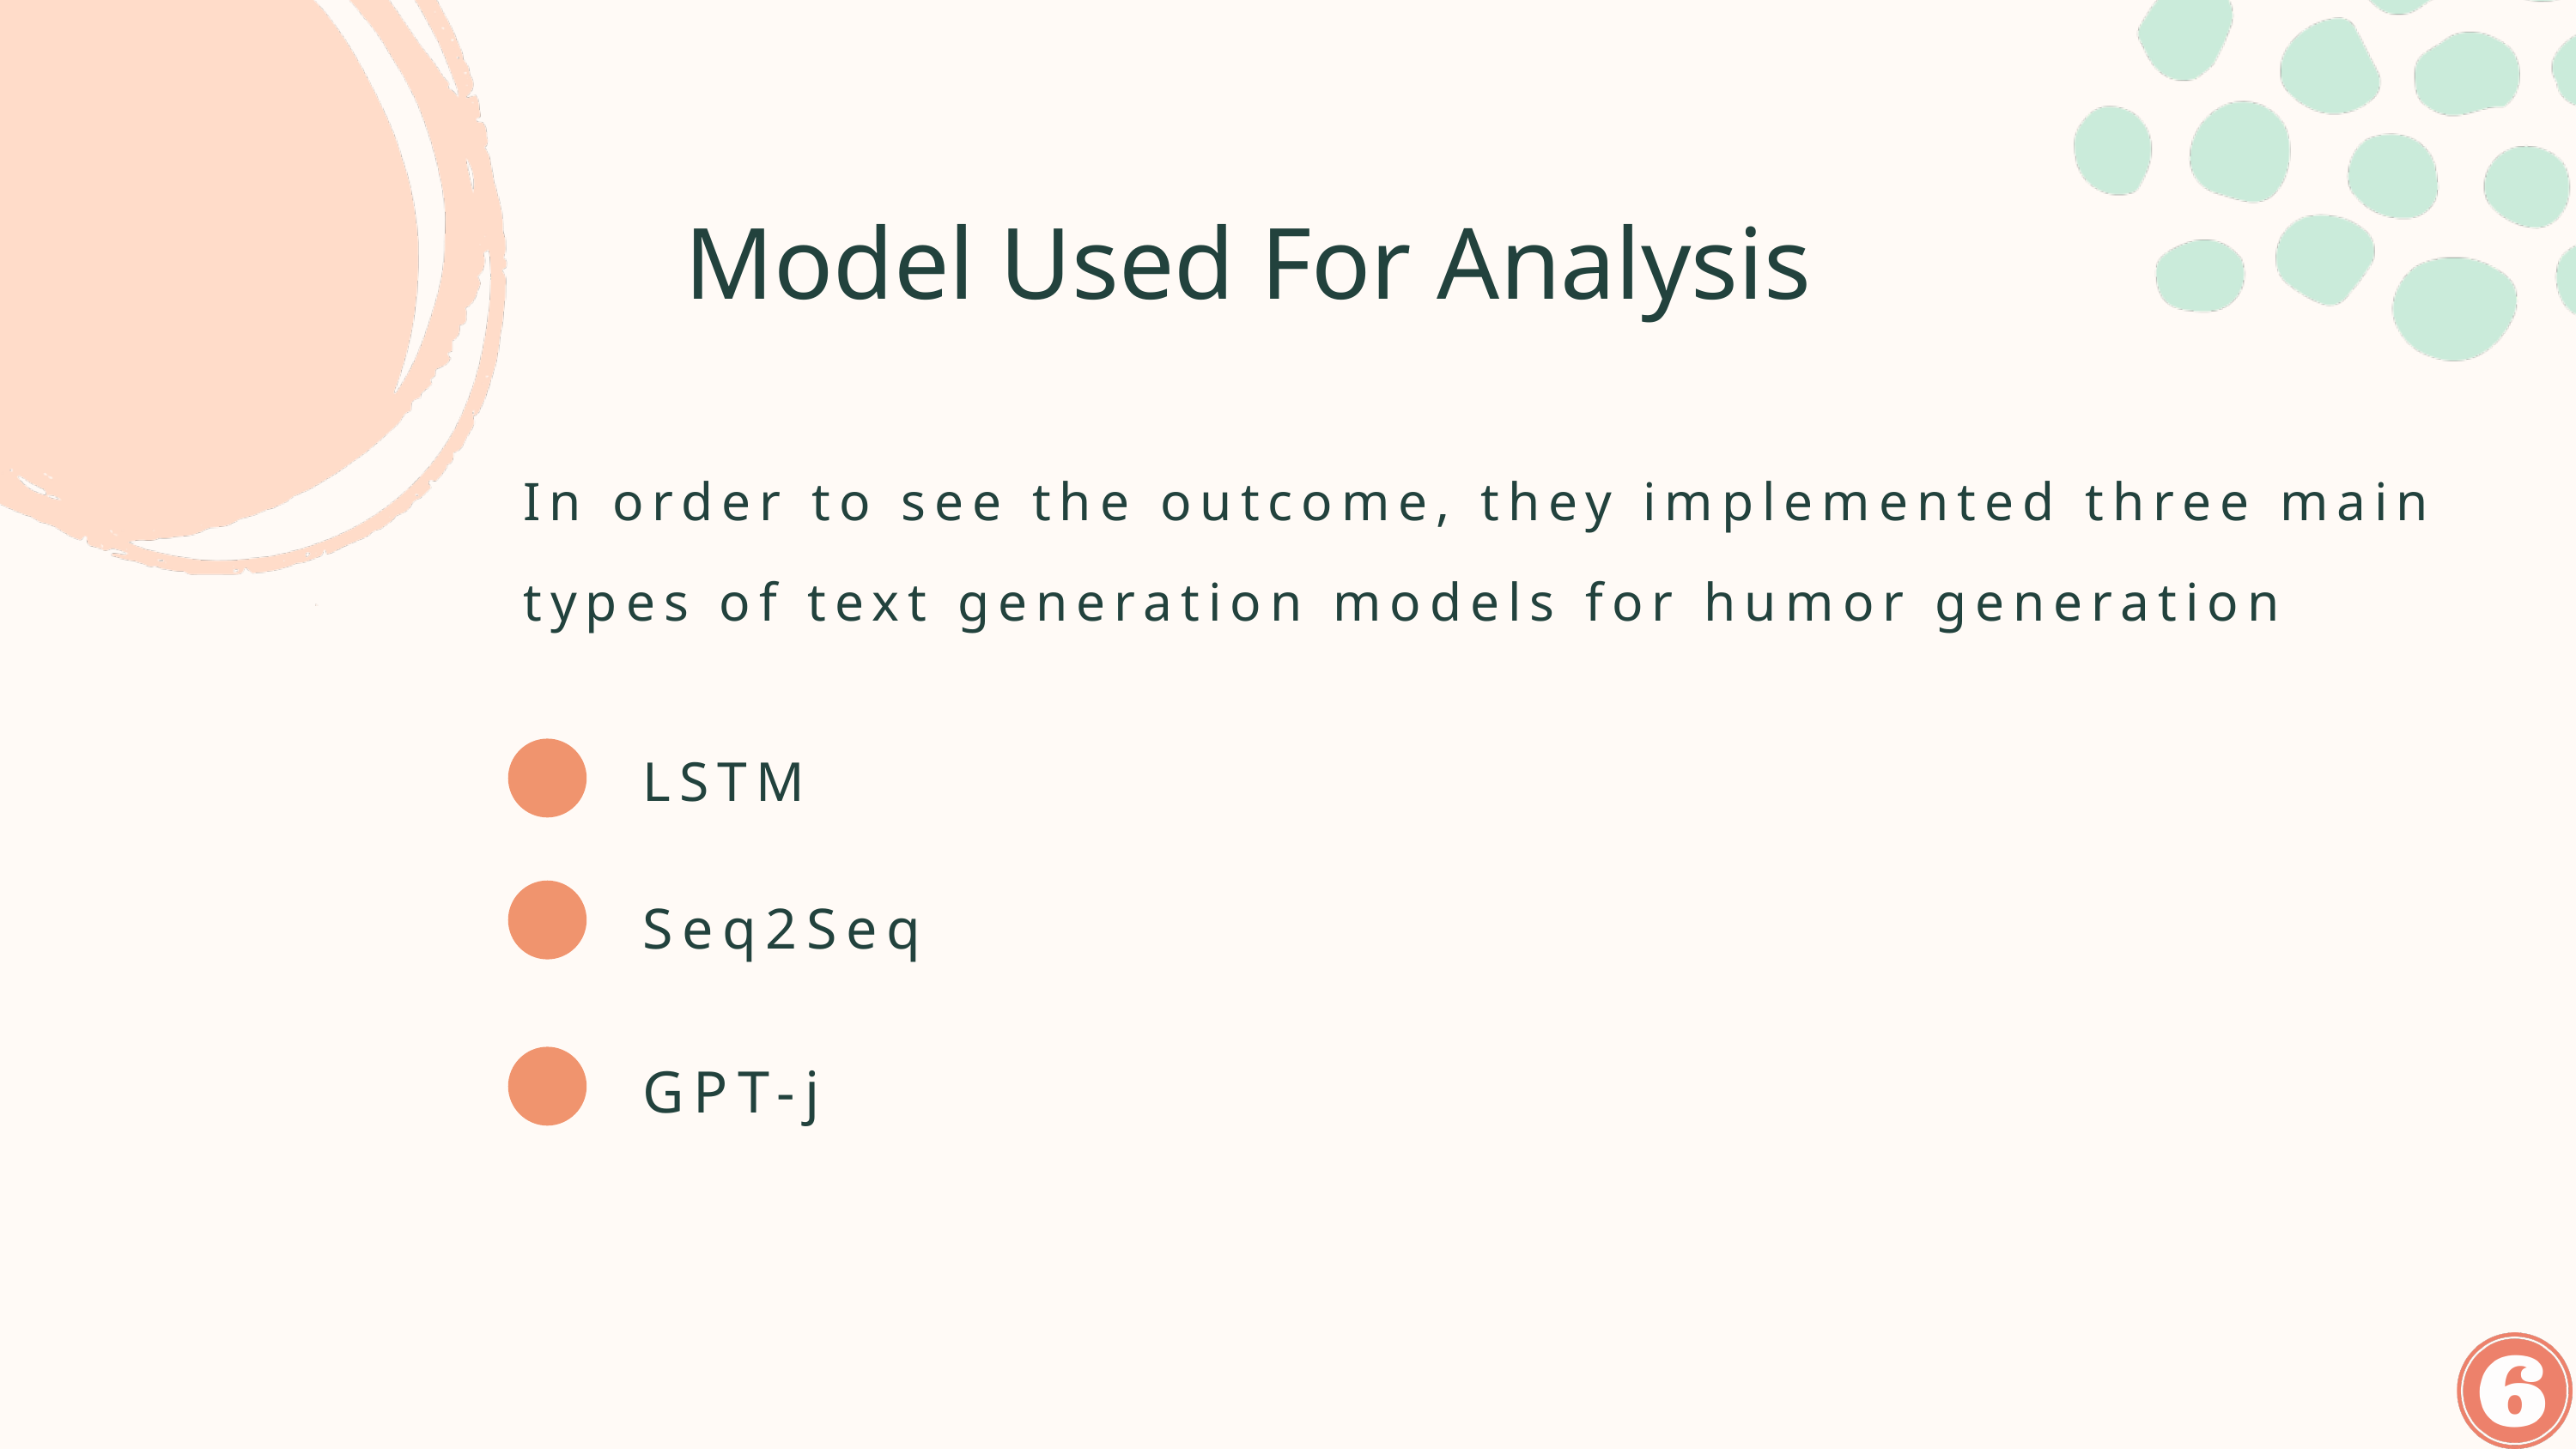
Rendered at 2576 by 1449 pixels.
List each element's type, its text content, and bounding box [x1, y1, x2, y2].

text_box GPT-j [642, 1013, 2576, 1125]
text_box Model Used For Analysis [507, 236, 1989, 319]
text_box In order to see the outcome, they implemented three main types of text generation models for humor generation [523, 430, 2458, 632]
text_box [507, 738, 587, 818]
text_box LSTM [642, 707, 2576, 812]
text_box Seq2Seq [642, 852, 2576, 961]
text_box [0, 0, 508, 606]
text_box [507, 1046, 587, 1126]
text_box [2073, 0, 2576, 373]
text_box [507, 880, 587, 960]
text_box [2457, 1332, 2573, 1449]
